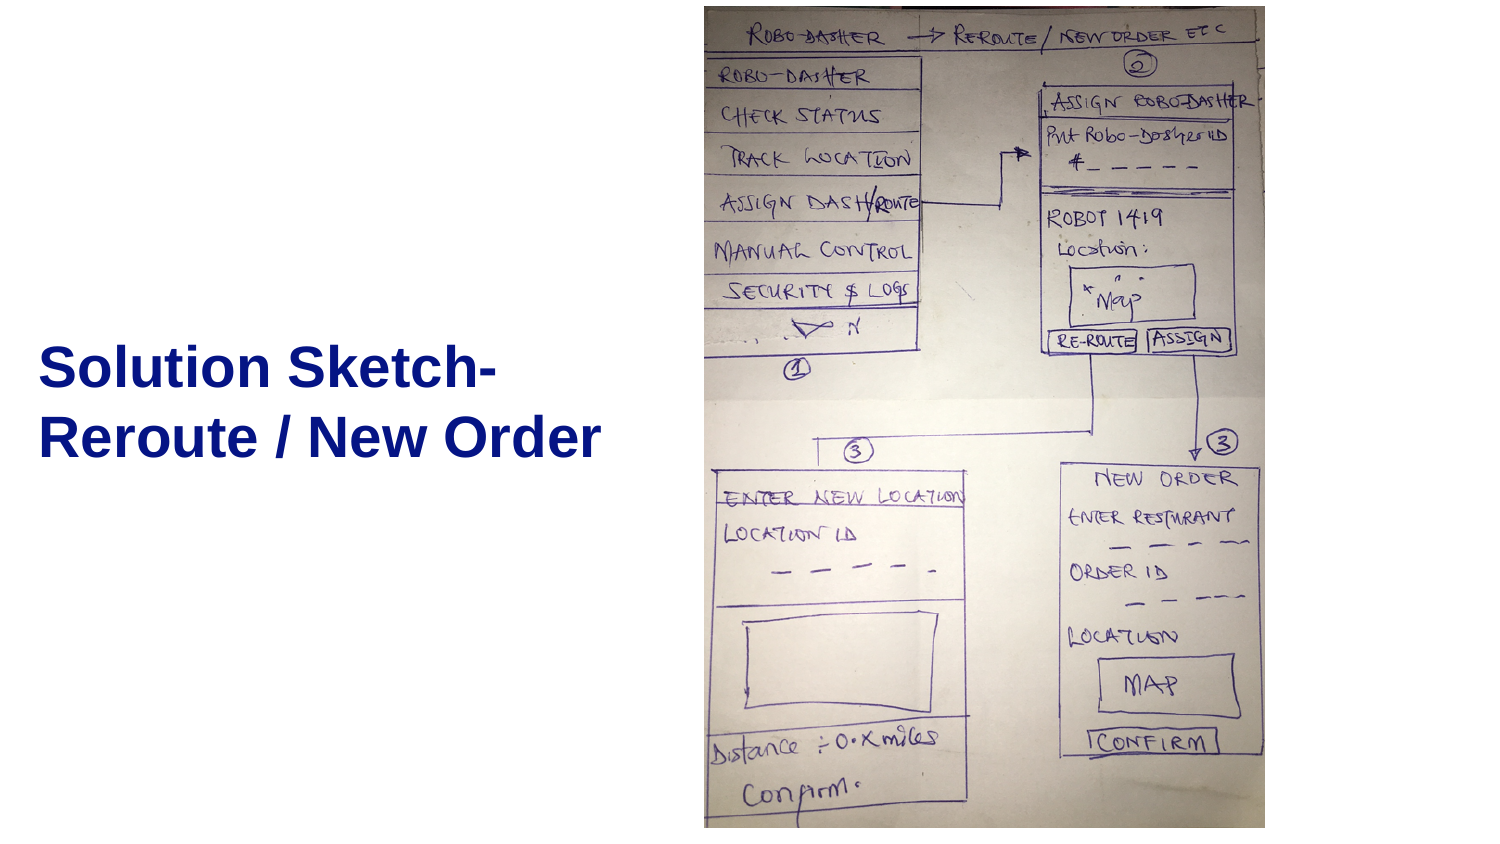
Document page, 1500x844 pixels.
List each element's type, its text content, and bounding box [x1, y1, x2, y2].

picture [704, 6, 1265, 828]
title Solution Sketch- Reroute / New Order [33, 323, 638, 418]
